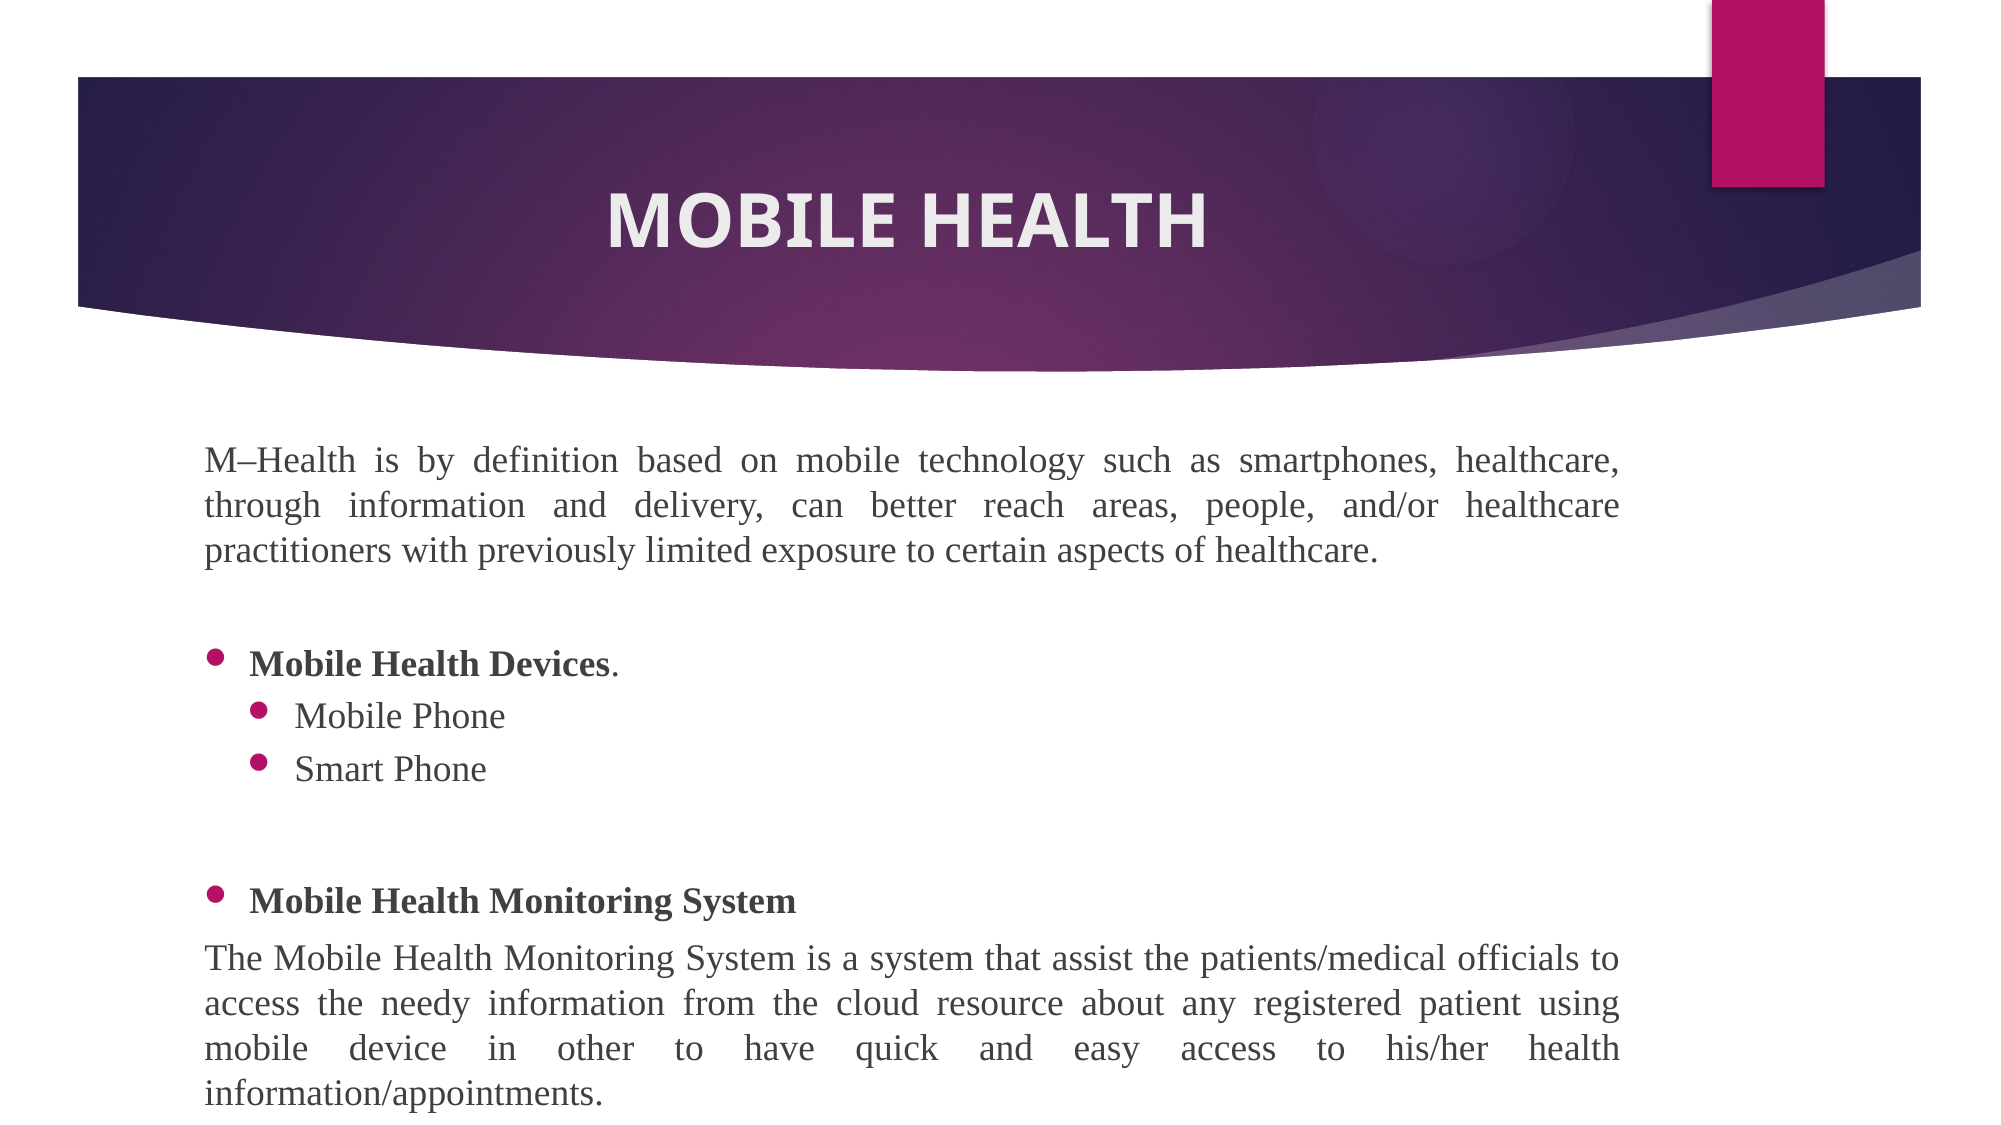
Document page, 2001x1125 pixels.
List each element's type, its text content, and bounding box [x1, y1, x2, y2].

title MOBILE HEALTH [189, 159, 1627, 276]
list M–Health is by definition based on mobile technology such as smartphones, healthcare, through information and delivery, can better reach areas, people, and/or healthcare practitioners with previously limited exposure to certain aspects of healthcare. Mobile Health Devices. Mobile Phone Smart Phone Mobile Health Monitoring System The Mobile Health Monitoring System is a system that assist the patients/medical officials to access the needy information from the cloud resource about any registered patient using mobile device in other to have quick and easy access to his/her health information/appointments. [189, 427, 1638, 1107]
